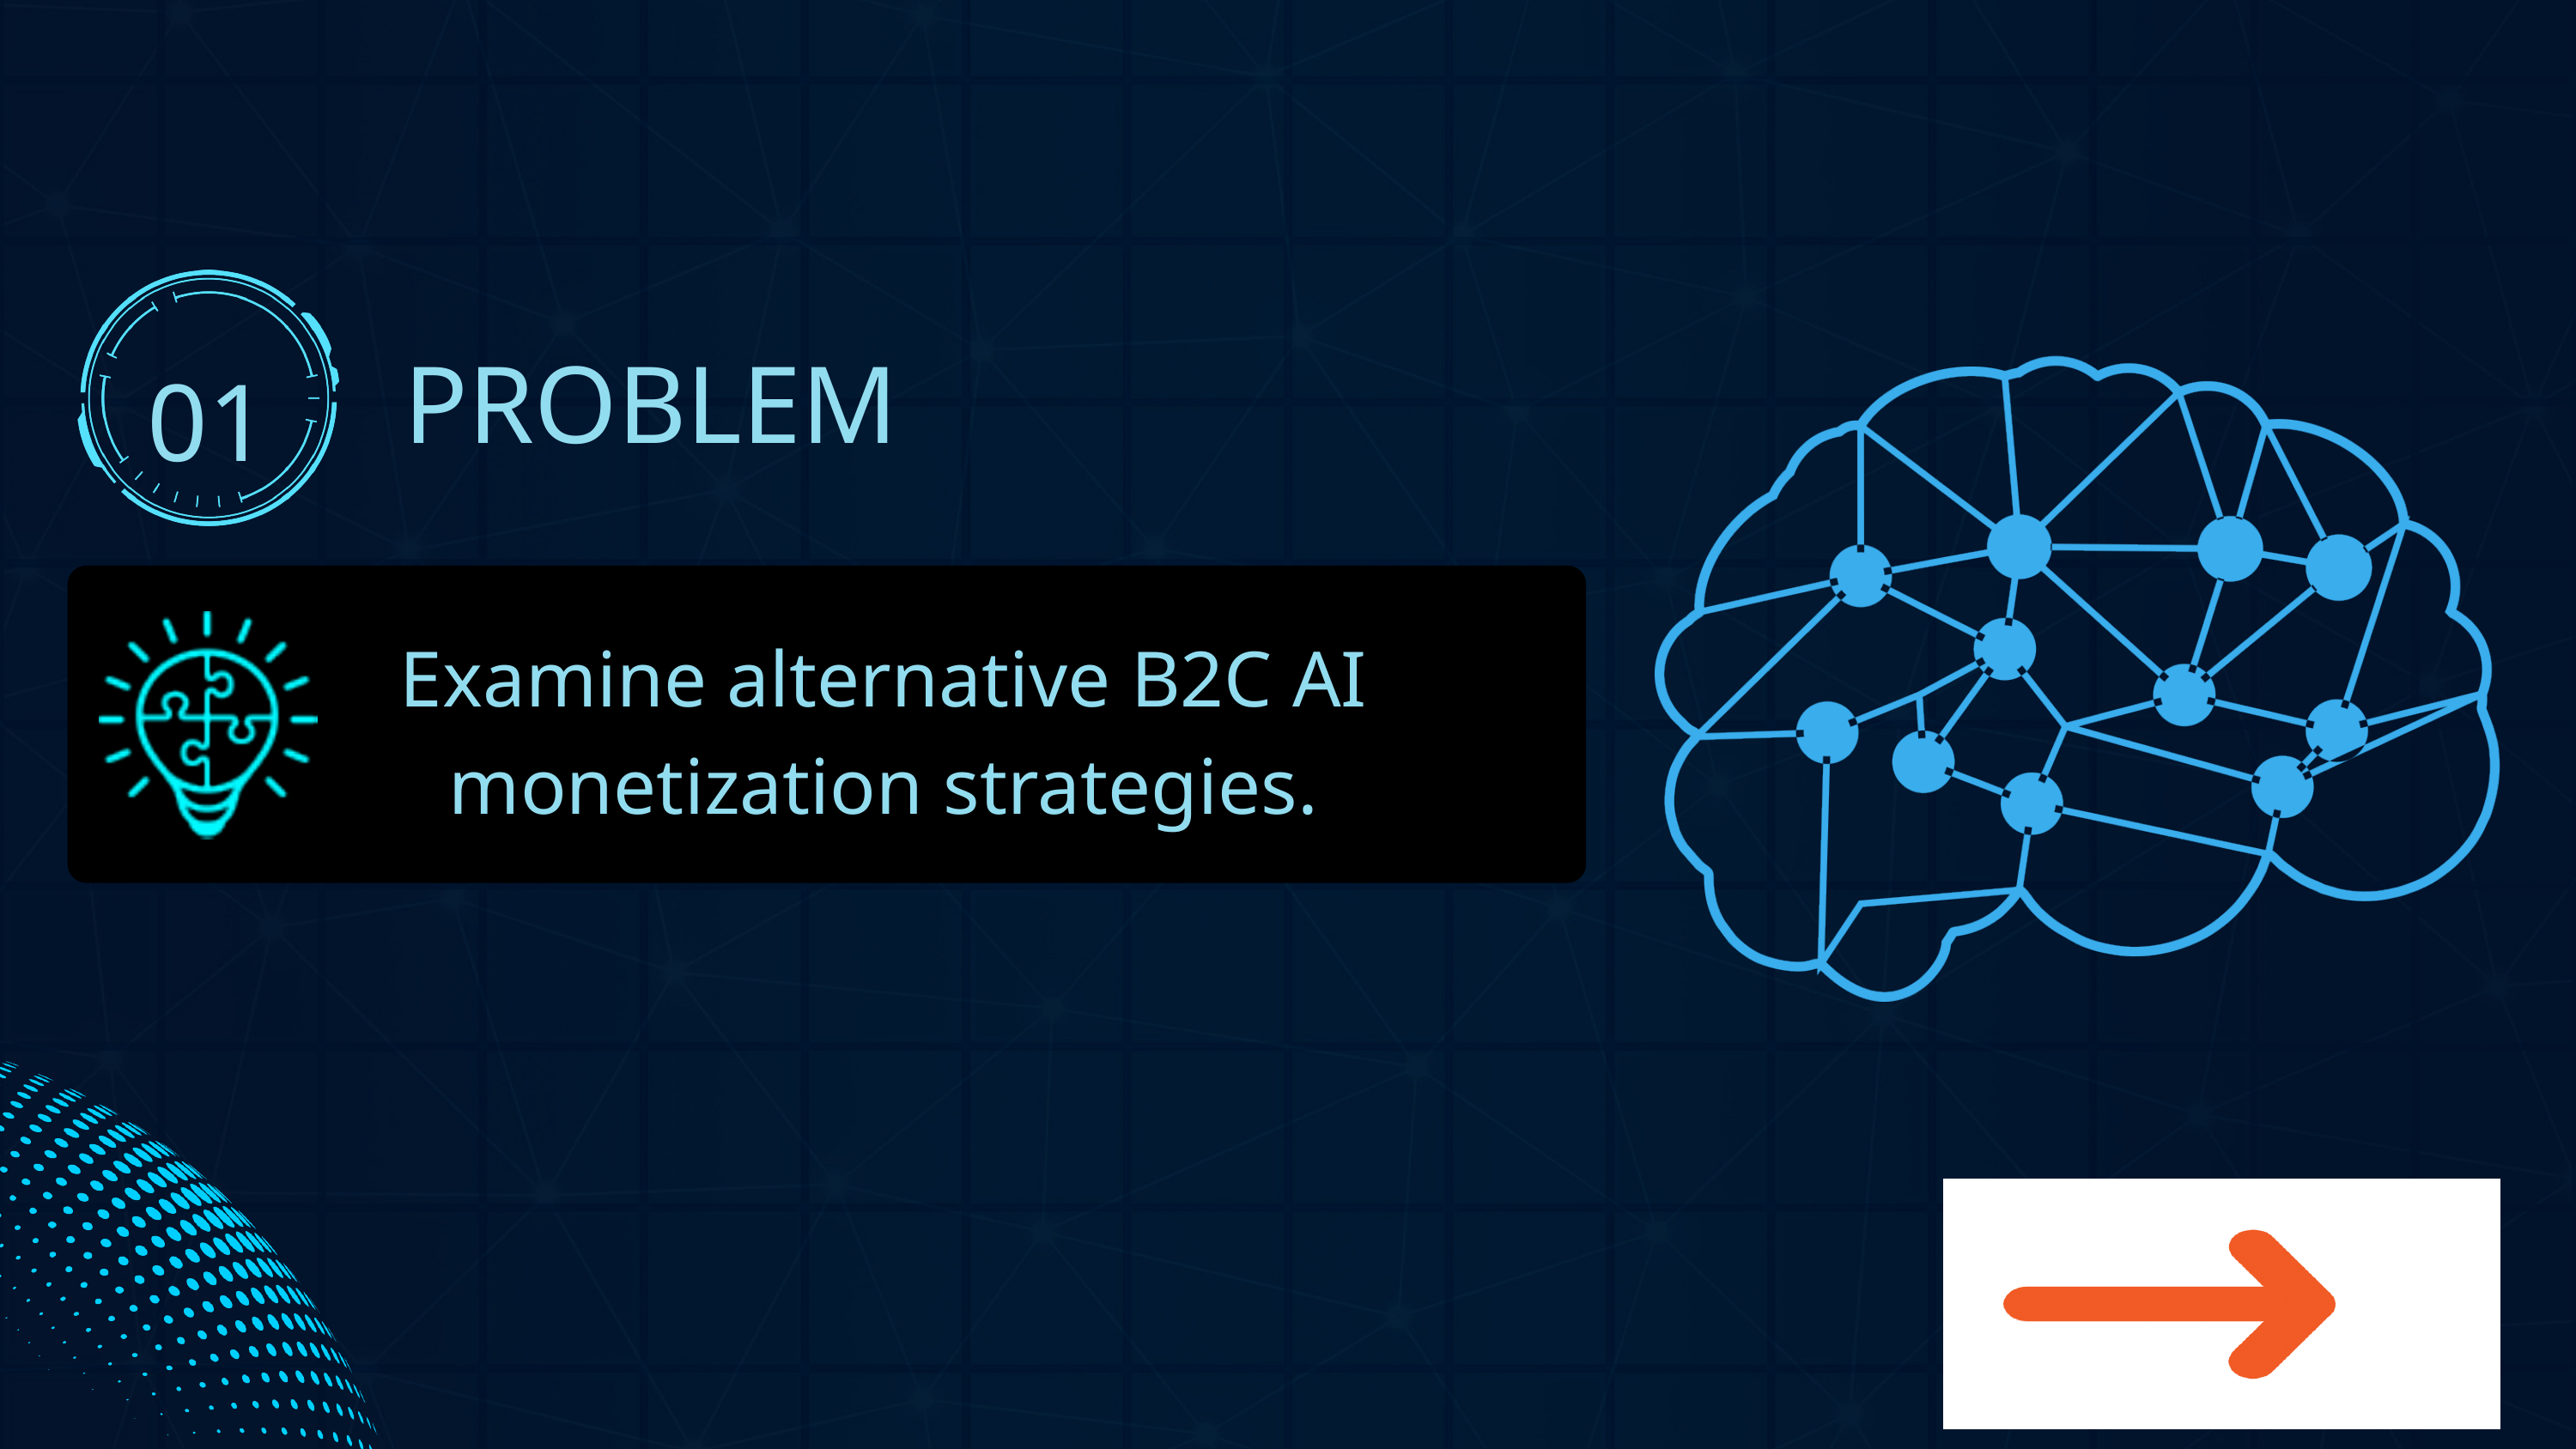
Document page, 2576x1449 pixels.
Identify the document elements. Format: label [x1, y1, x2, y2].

picture [0, 0, 2576, 1449]
text_box [70, 567, 1584, 881]
